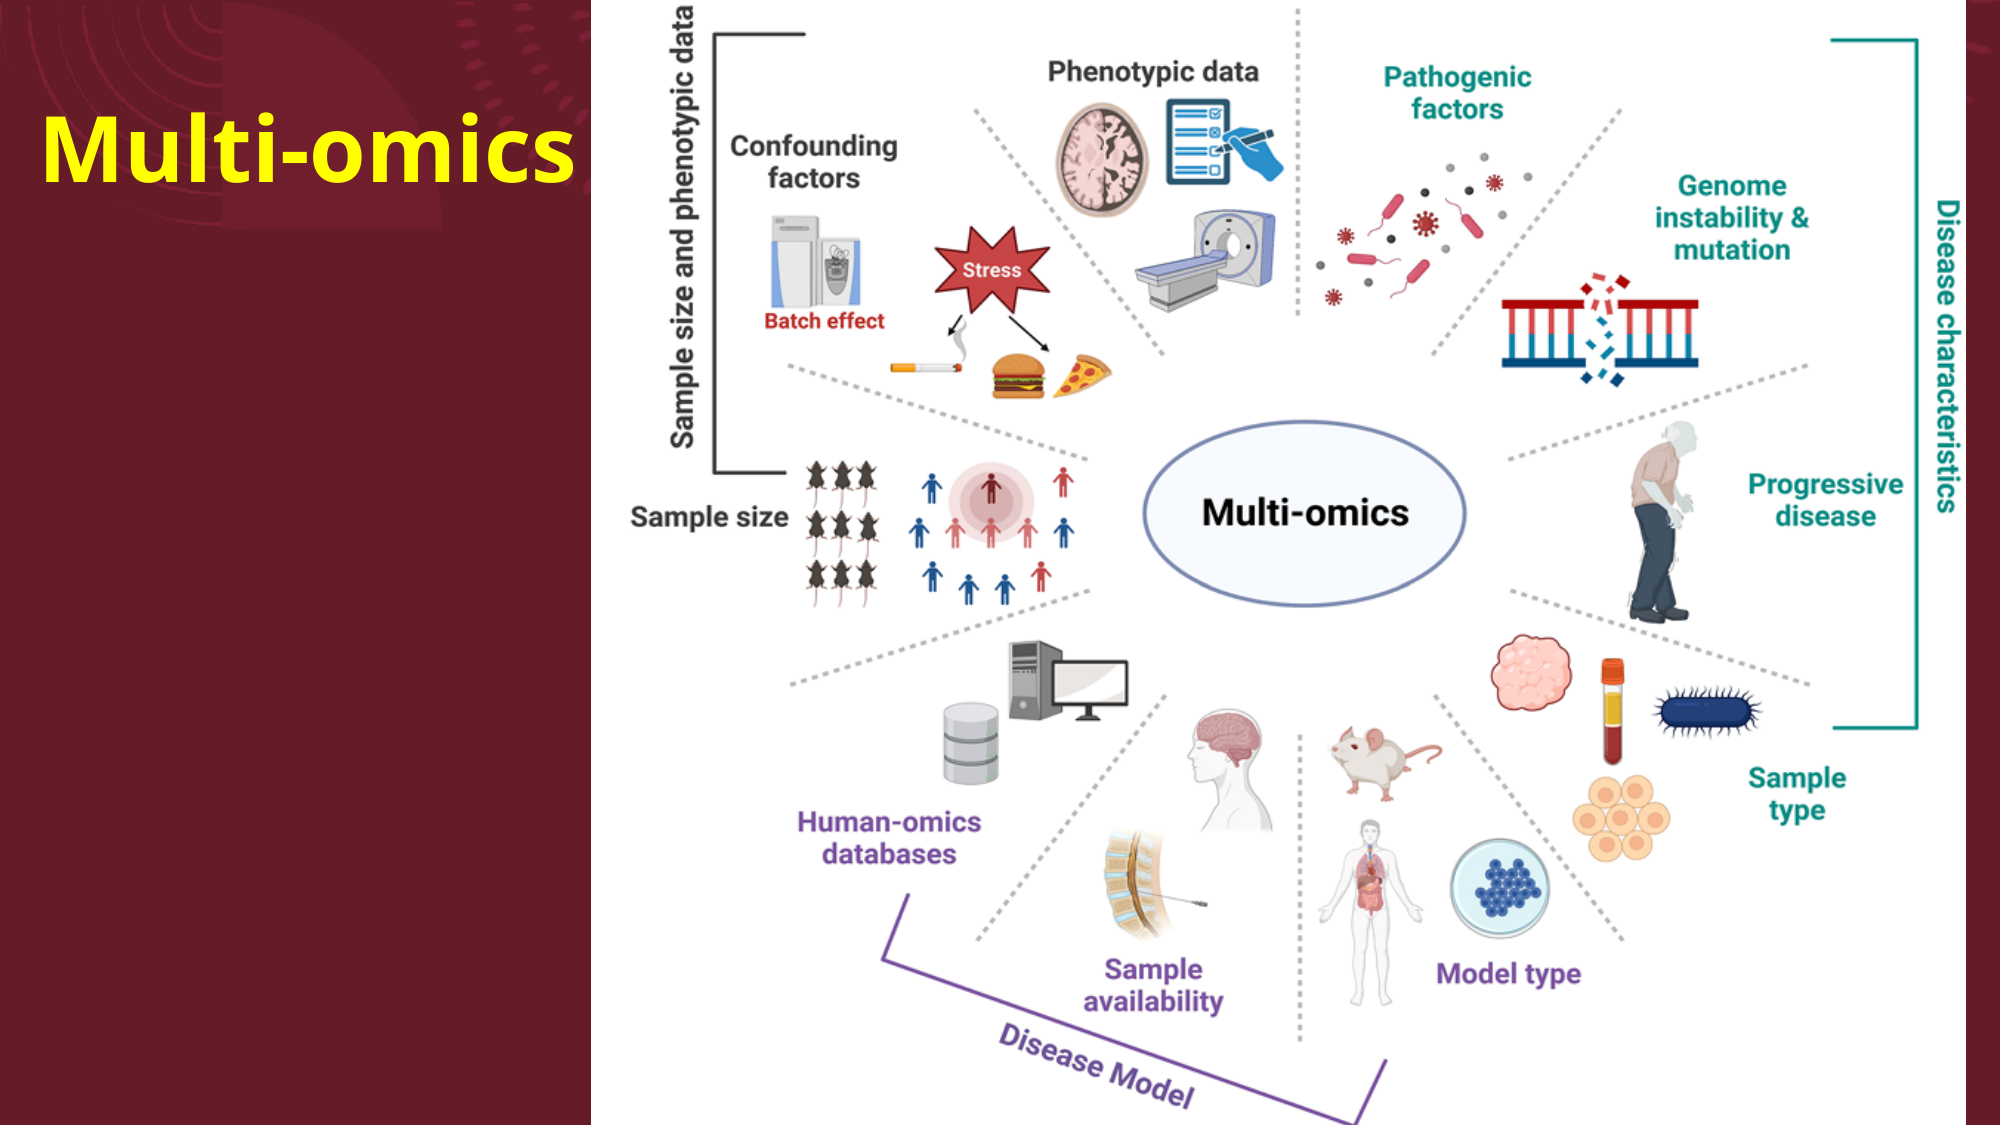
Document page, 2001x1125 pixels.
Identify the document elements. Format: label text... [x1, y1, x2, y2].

title Multi-omics [23, 68, 591, 223]
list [591, 0, 1966, 1125]
